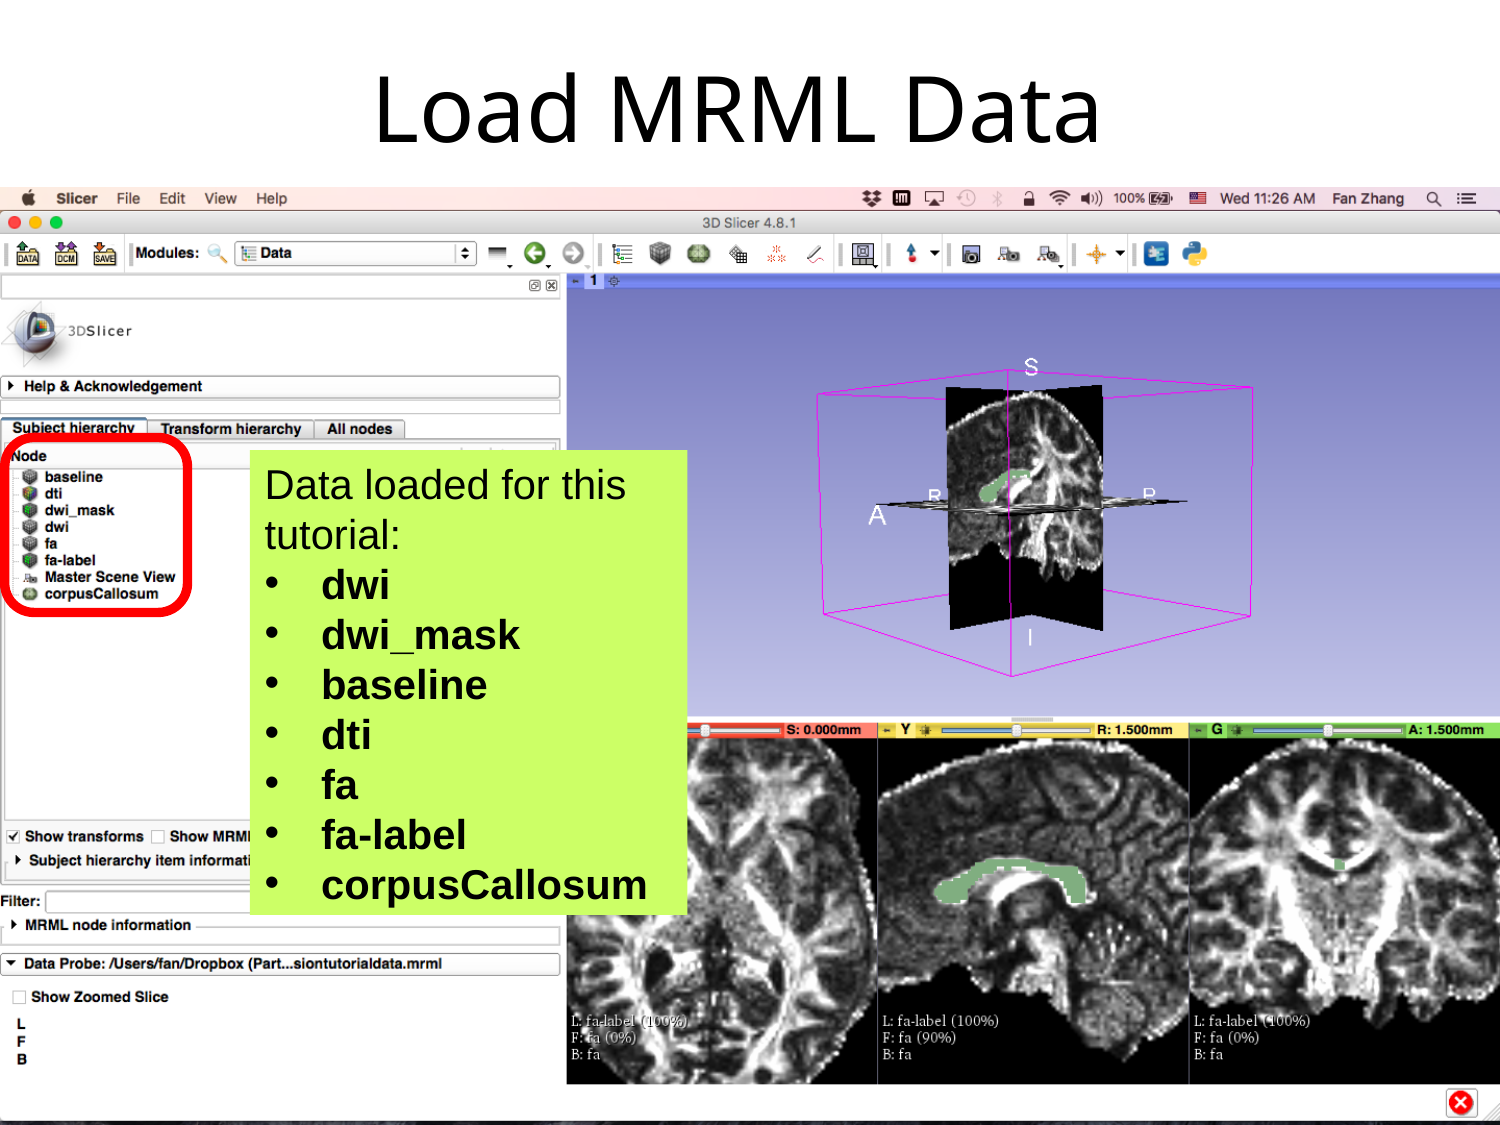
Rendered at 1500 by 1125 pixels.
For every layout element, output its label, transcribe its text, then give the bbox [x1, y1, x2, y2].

title Load MRML Data [63, 12, 1413, 185]
picture [0, 187, 1500, 1125]
